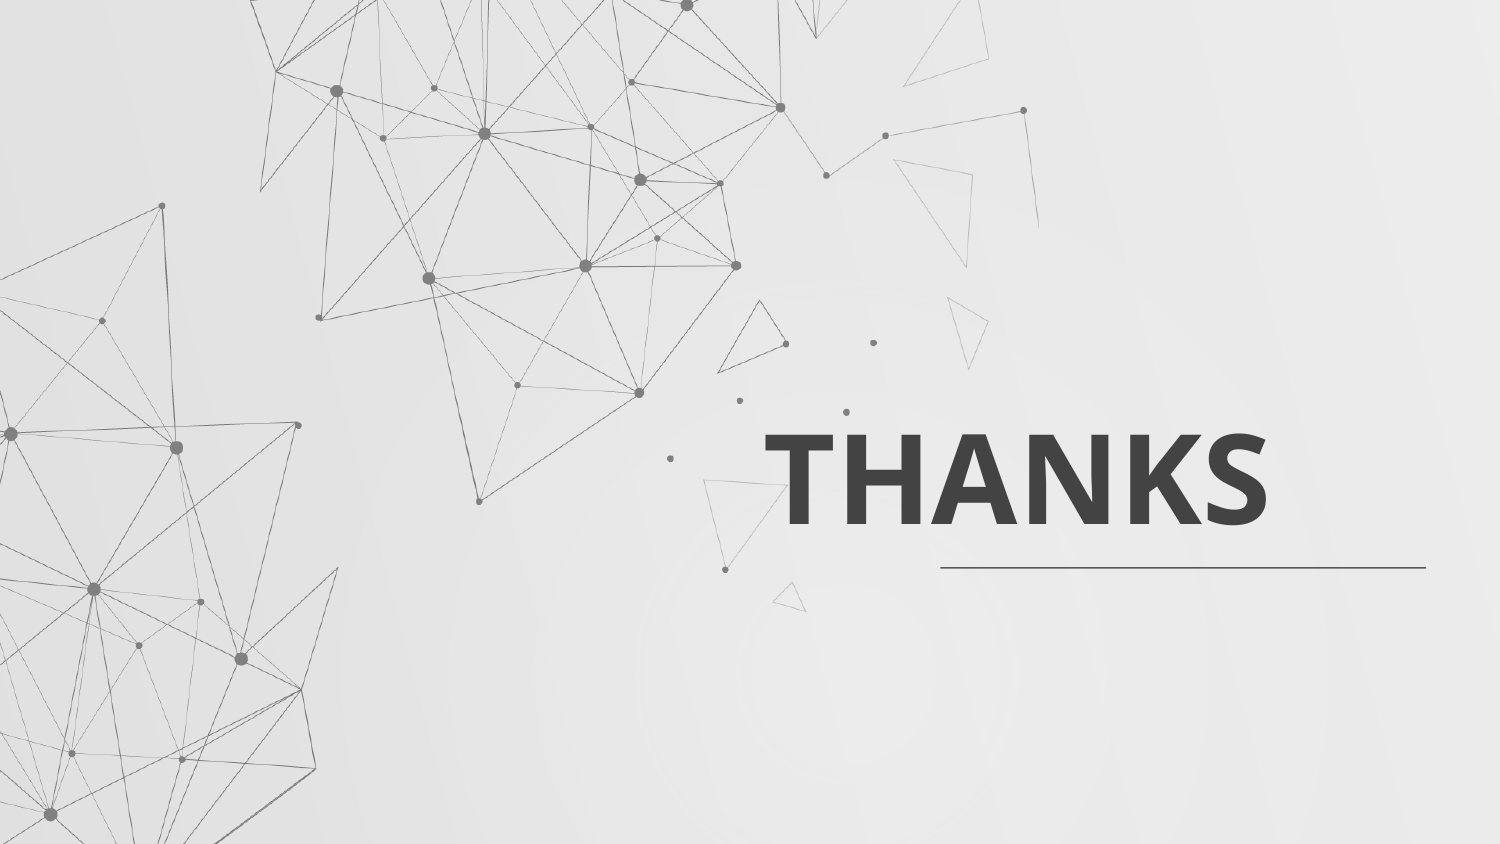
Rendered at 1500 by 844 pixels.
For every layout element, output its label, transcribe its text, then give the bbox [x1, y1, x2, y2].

picture [0, 0, 1500, 844]
title THANKS [703, 381, 1332, 568]
